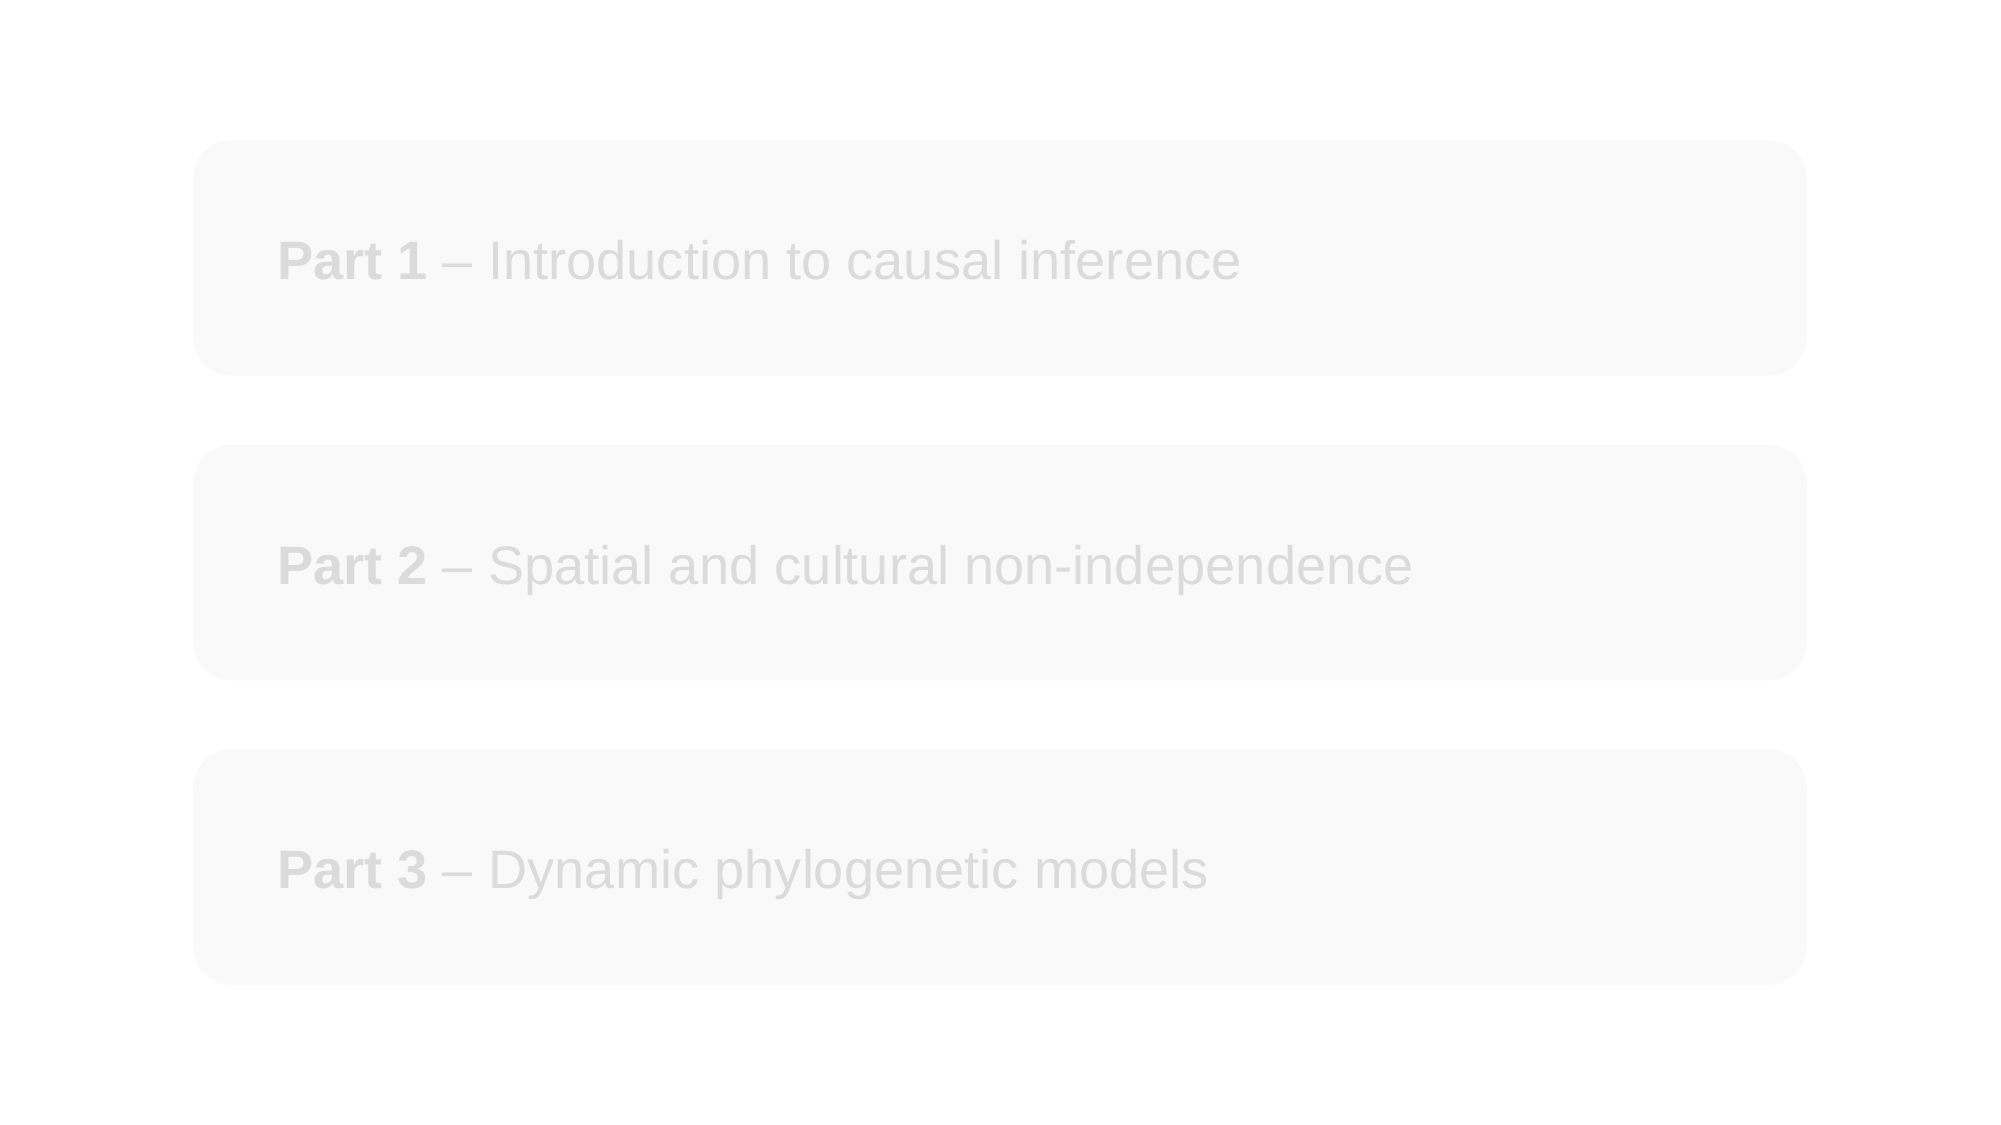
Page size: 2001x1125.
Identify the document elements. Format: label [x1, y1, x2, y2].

text_box [95, 736, 1840, 1051]
text_box [95, 105, 1840, 418]
text_box [95, 418, 1840, 736]
